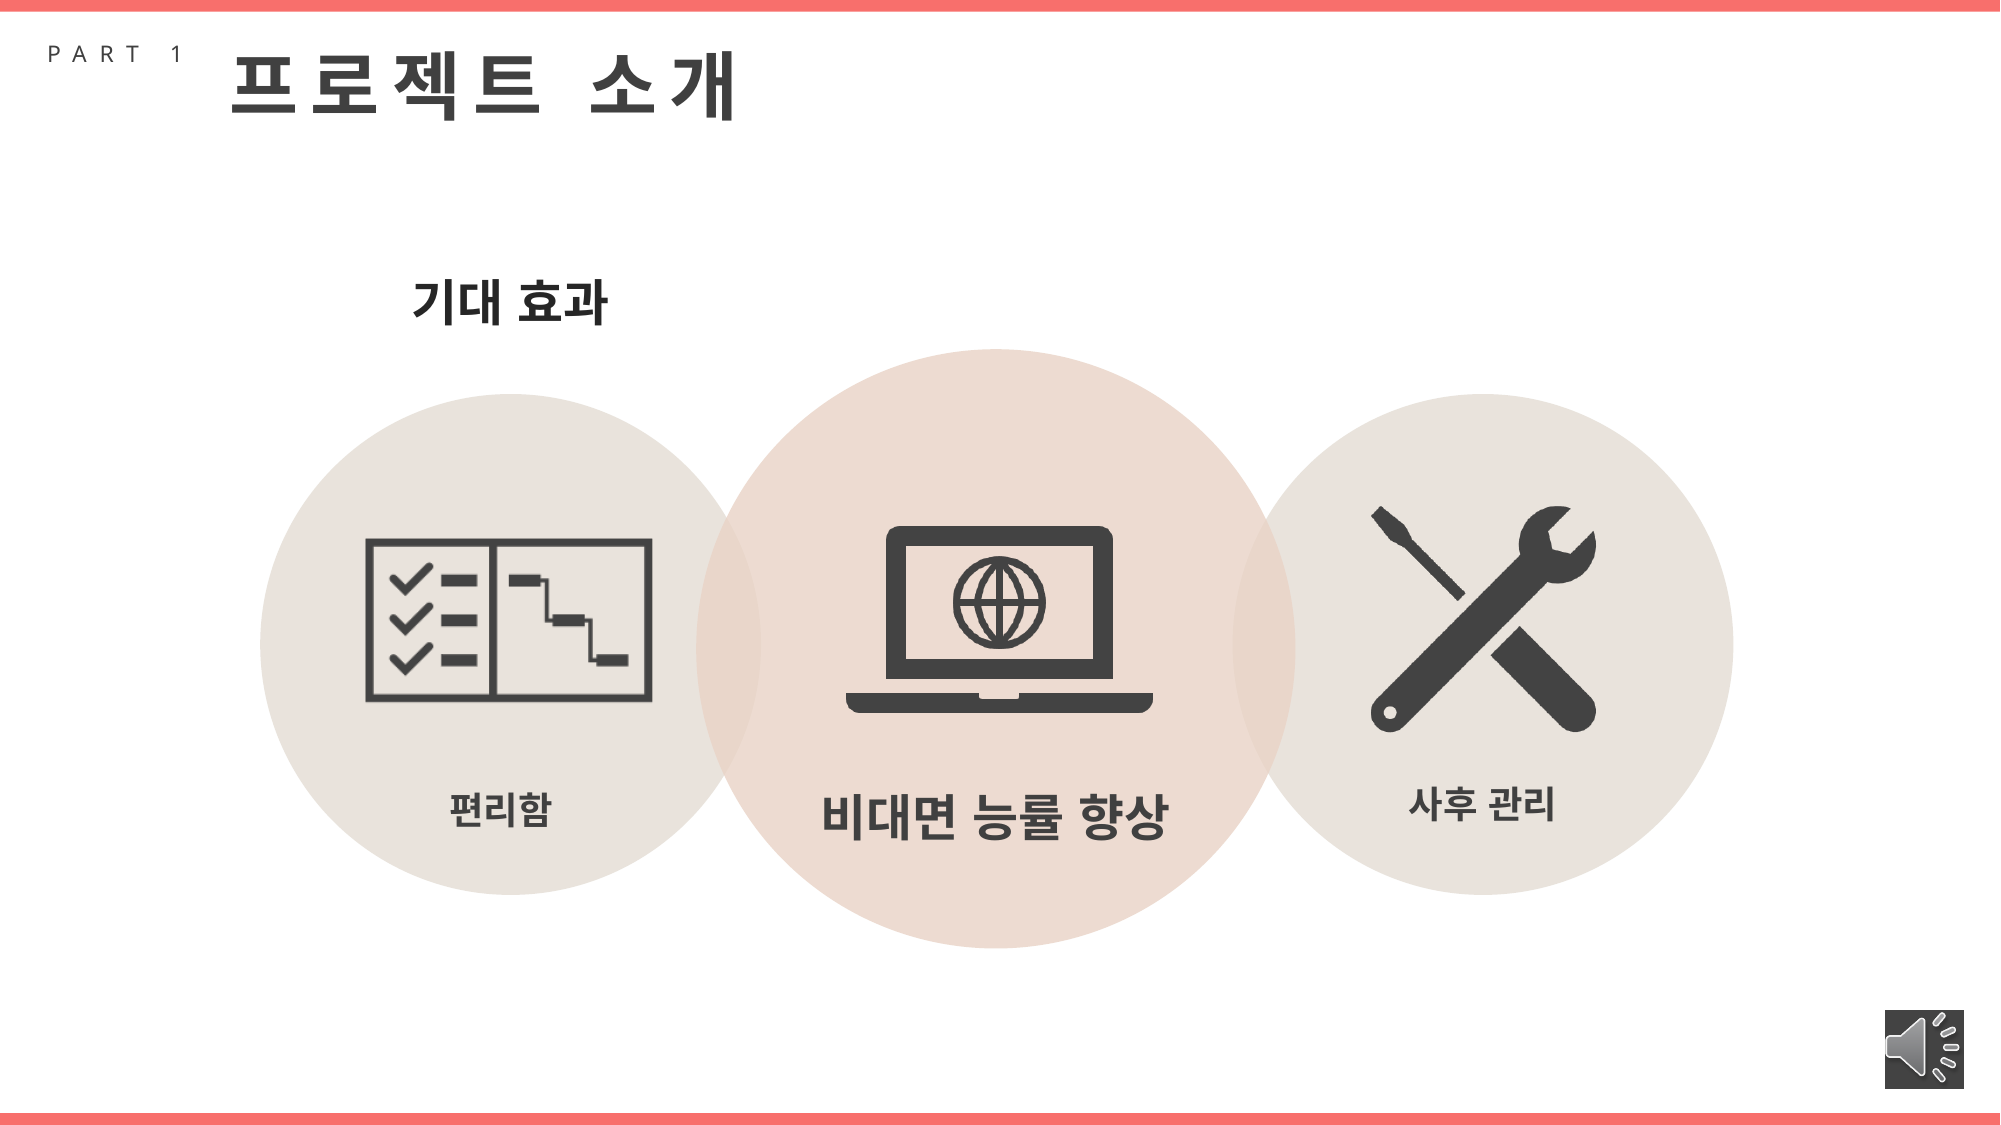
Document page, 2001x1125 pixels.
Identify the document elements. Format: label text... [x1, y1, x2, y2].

text_box [1266, 392, 1735, 896]
picture [358, 449, 742, 774]
text_box [0, 0, 2000, 13]
text_box 비대면 능률 향상 [805, 778, 1186, 854]
text_box [722, 348, 1297, 950]
text_box 프로젝트 소개 [214, 32, 755, 138]
picture [1884, 1009, 1965, 1090]
picture [839, 459, 1159, 779]
text_box [259, 392, 724, 896]
text_box 기대 효과 [396, 263, 625, 339]
text_box 사후 관리 [1393, 774, 1573, 834]
text_box 편리함 [434, 779, 568, 840]
text_box [0, 1112, 2000, 1125]
text_box PART 1 [32, 32, 199, 75]
picture [1348, 483, 1618, 754]
